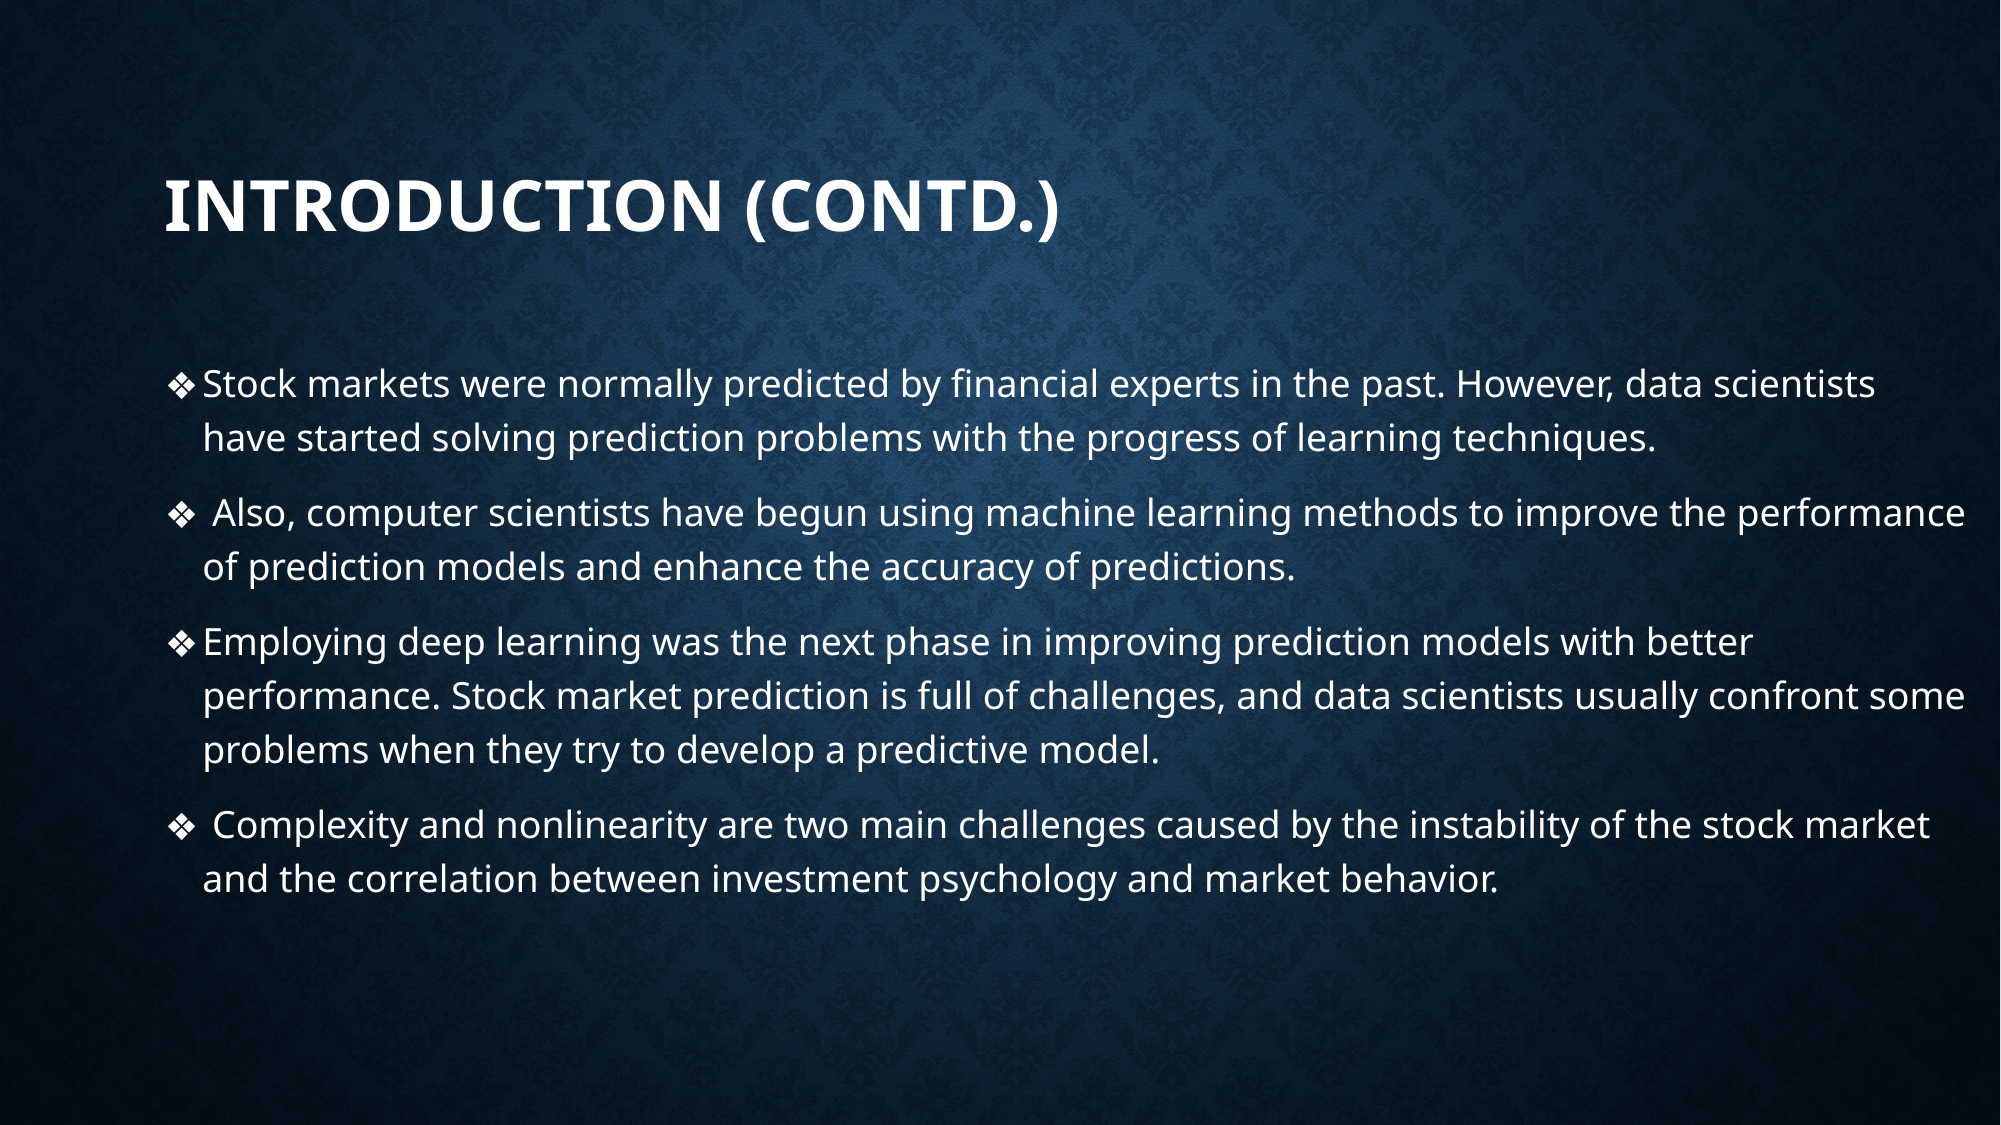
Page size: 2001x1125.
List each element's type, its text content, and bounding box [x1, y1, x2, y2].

picture [0, 0, 2001, 1125]
list Stock markets were normally predicted by financial experts in the past. However, data scientists have started solving prediction problems with the progress of learning techniques. Also, computer scientists have begun using machine learning methods to improve the performance of prediction models and enhance the accuracy of predictions. Employing deep learning was the next phase in improving prediction models with better performance. Stock market prediction is full of challenges, and data scientists usually confront some problems when they try to develop a predictive model. Complexity and nonlinearity are two main challenges caused by the instability of the stock market and the correlation between investment psychology and market behavior. [149, 343, 1987, 1010]
title INTRODUCTION (CONTD.) [149, 99, 1849, 318]
